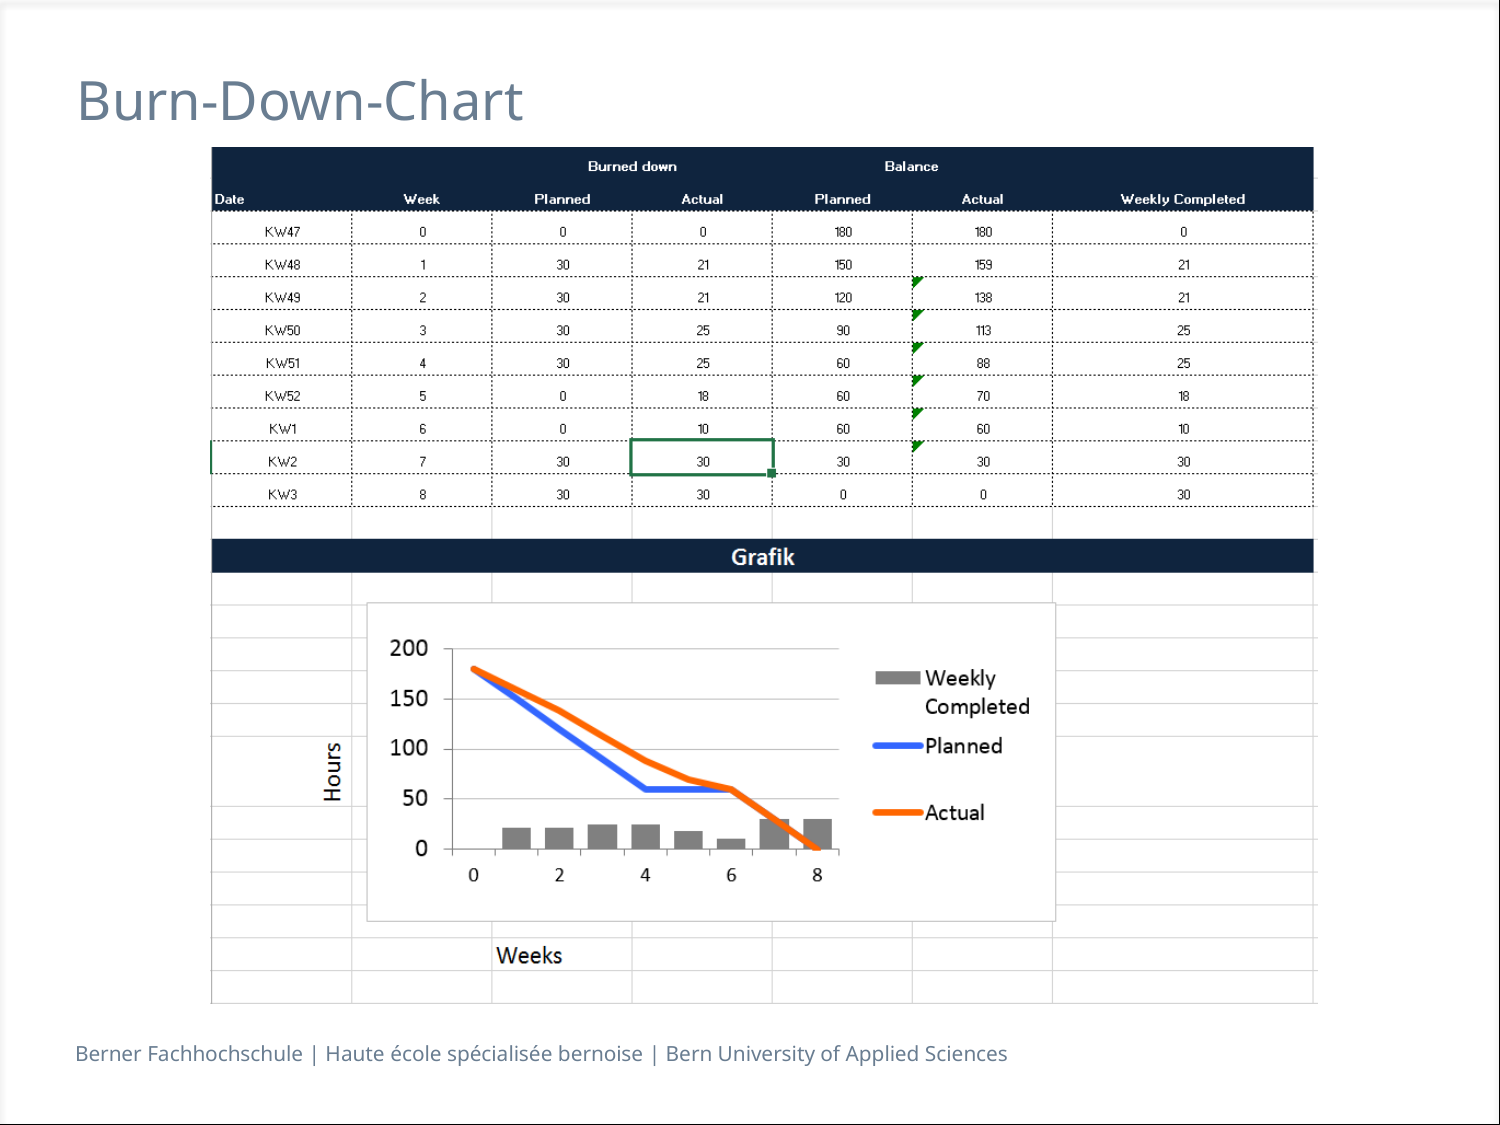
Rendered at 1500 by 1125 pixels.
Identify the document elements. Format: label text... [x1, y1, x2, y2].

title Burn-Down-Chart [76, 59, 1406, 148]
picture [210, 147, 1318, 1004]
